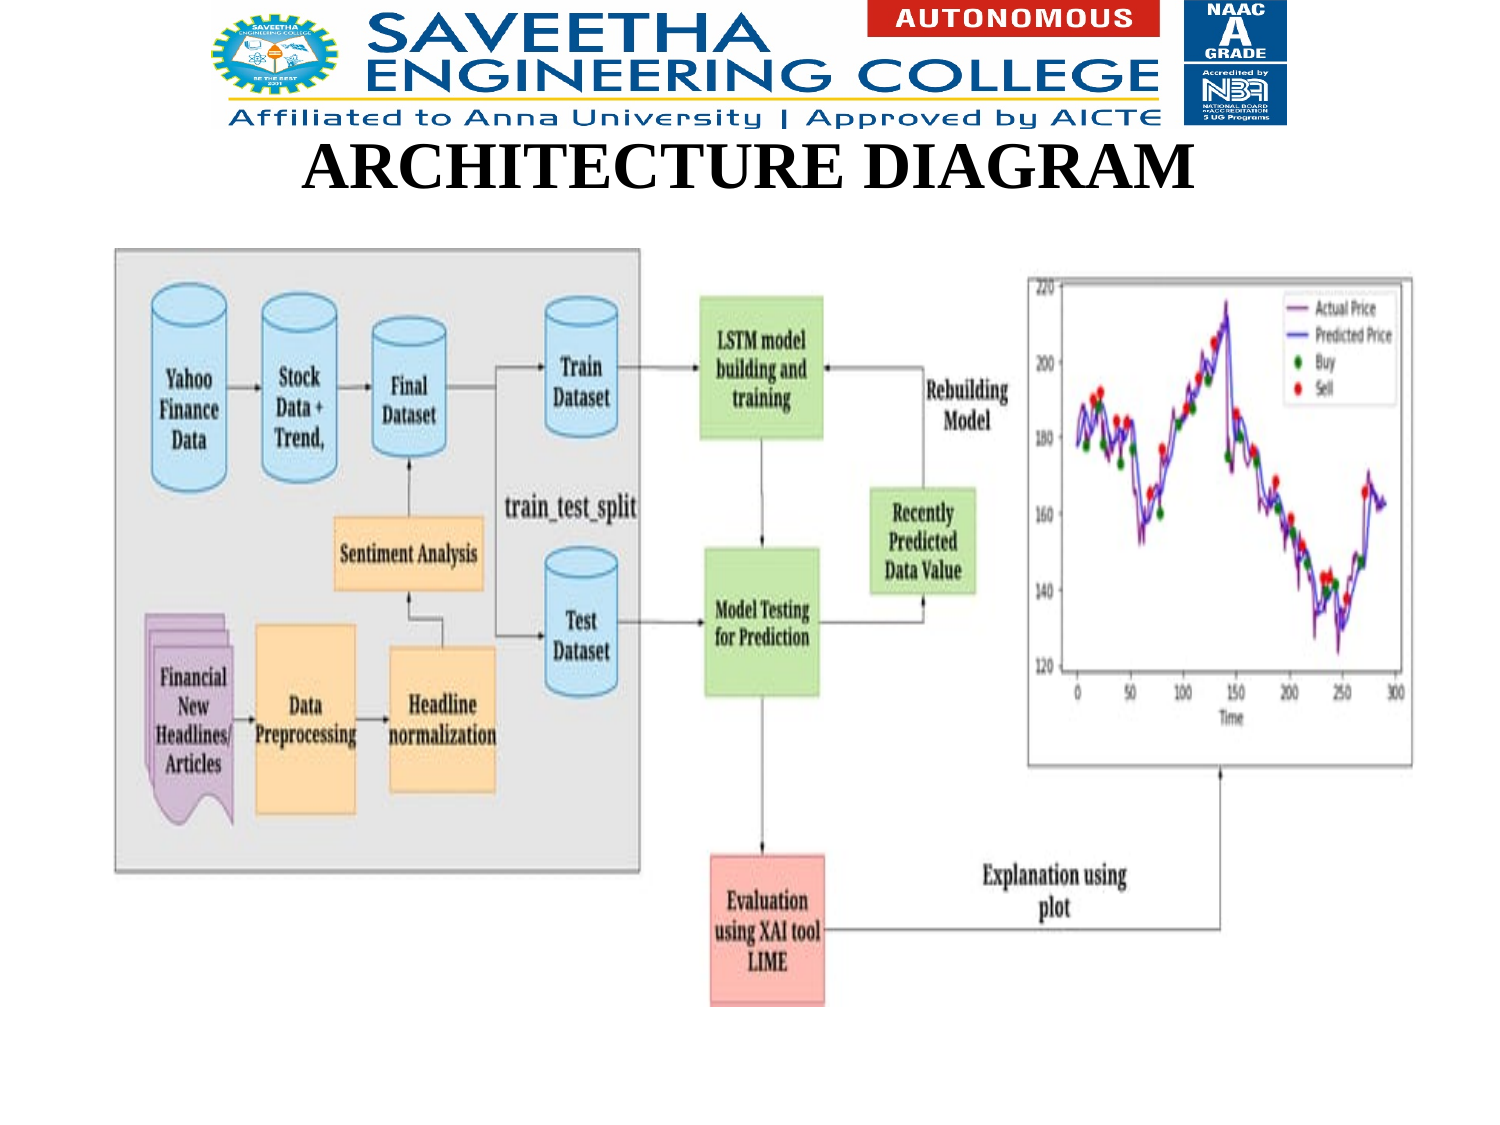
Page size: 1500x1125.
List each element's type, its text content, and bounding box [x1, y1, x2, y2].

picture [211, 0, 1287, 129]
title ARCHITECTURE DIAGRAM [112, 98, 1387, 236]
picture [112, 248, 1416, 1007]
